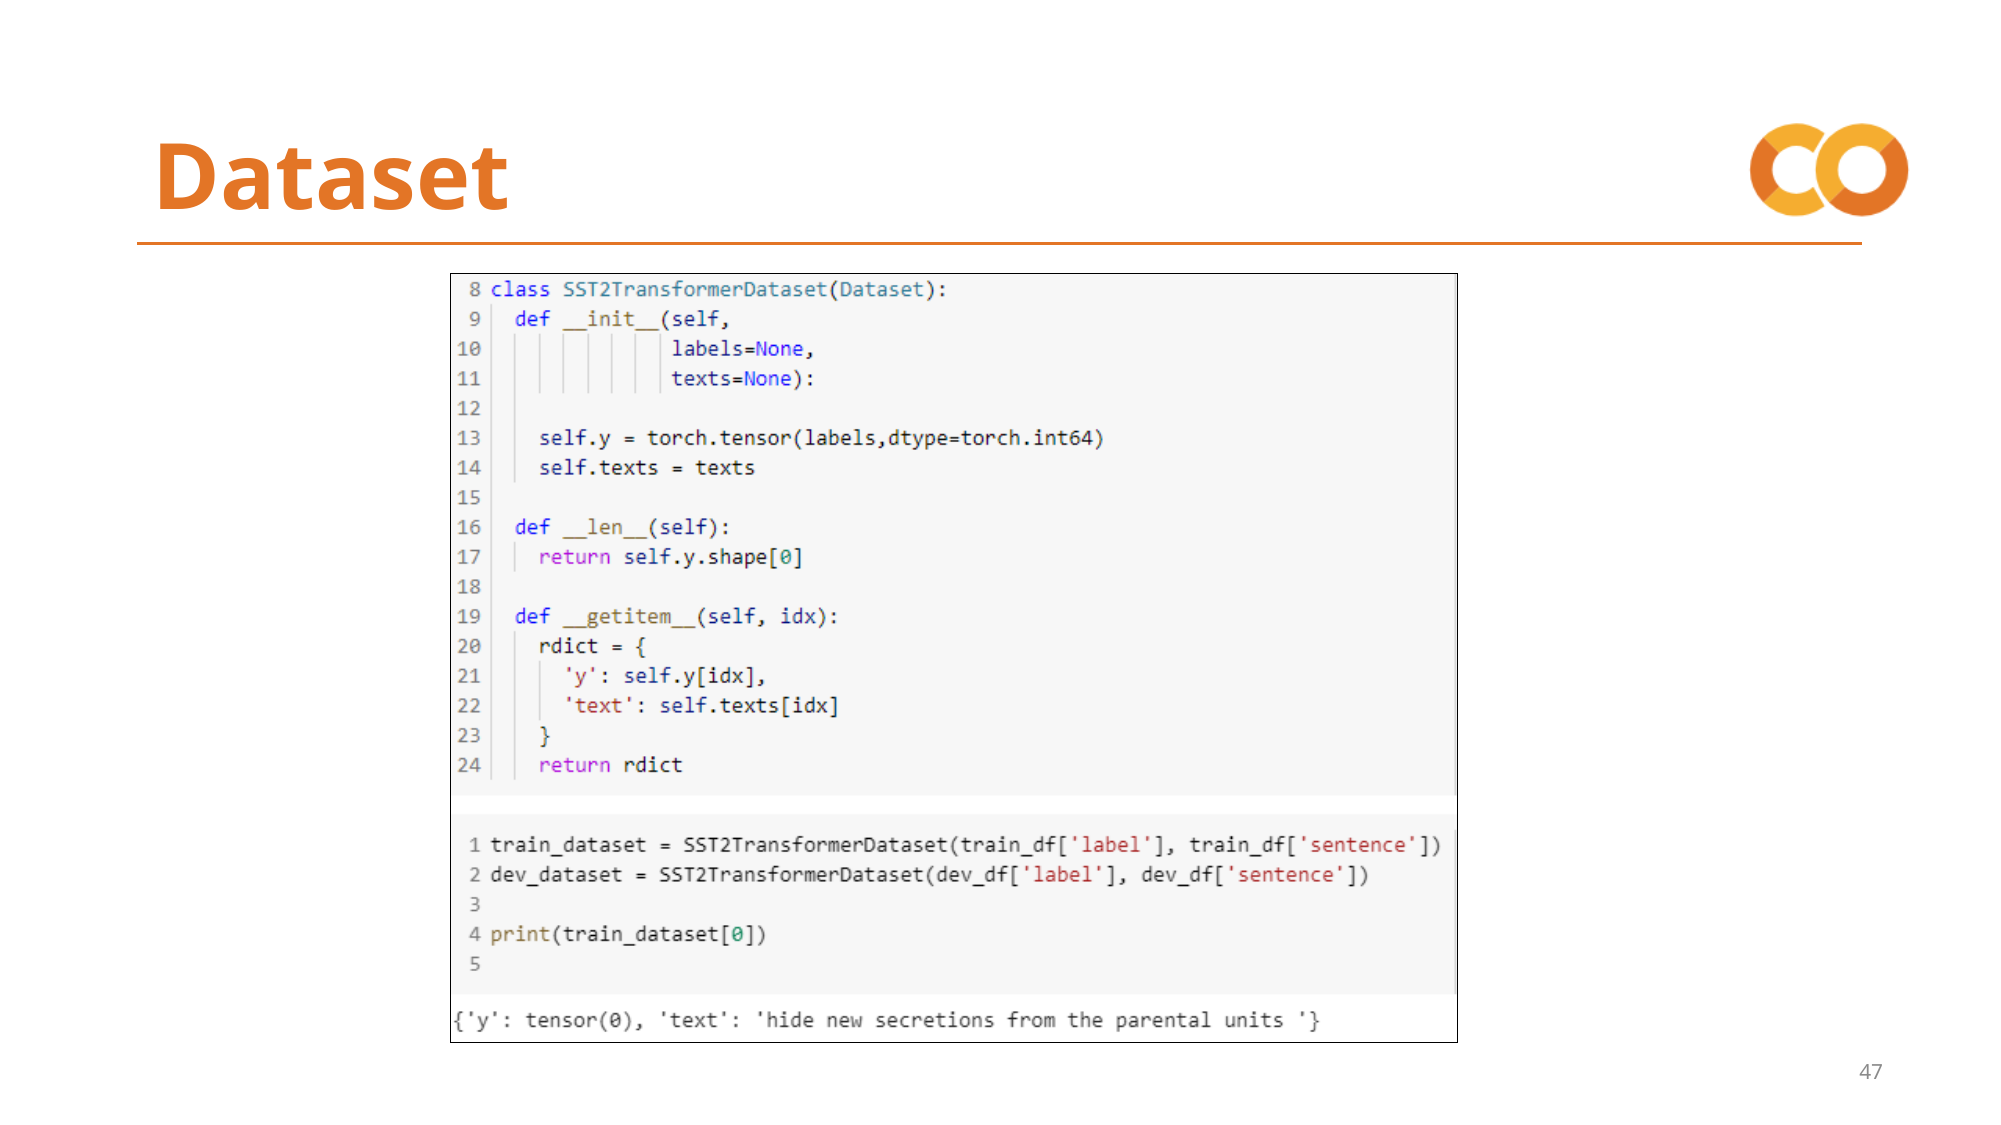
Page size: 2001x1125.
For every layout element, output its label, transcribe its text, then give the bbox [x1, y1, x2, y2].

picture [450, 273, 1458, 1043]
slide_number 47 [1412, 1042, 1898, 1103]
title Dataset [137, 92, 1742, 237]
picture [1742, 114, 1923, 230]
